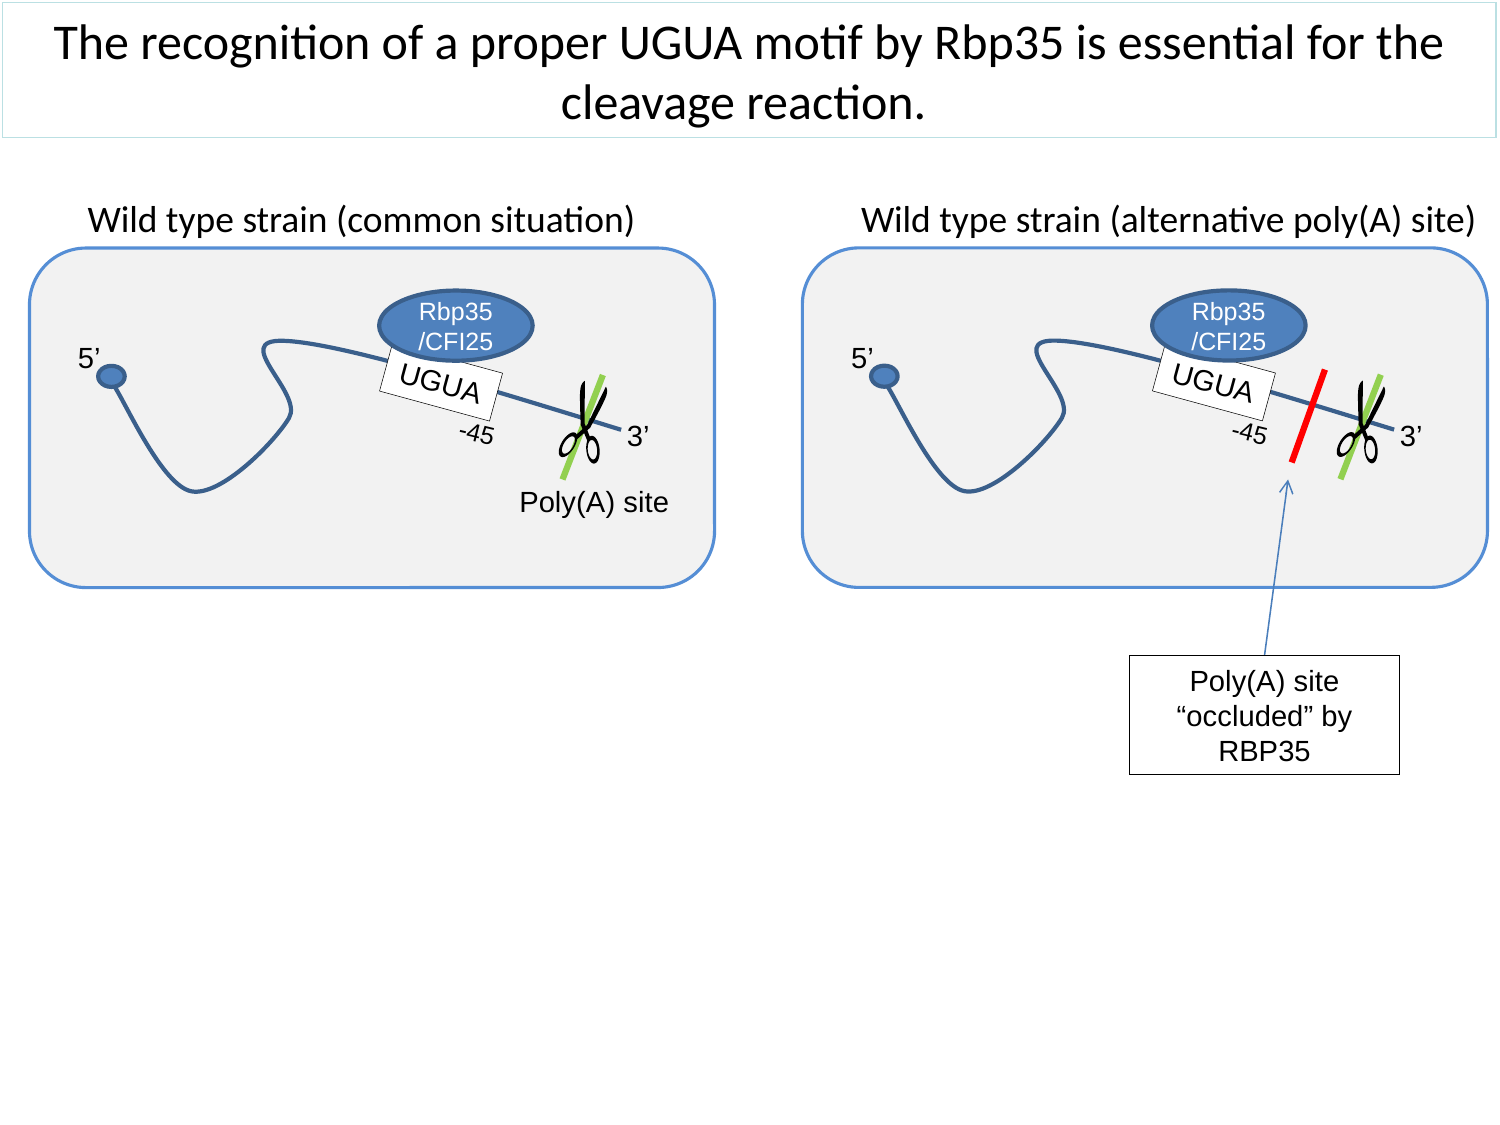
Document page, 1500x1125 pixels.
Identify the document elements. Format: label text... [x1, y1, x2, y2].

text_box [1340, 474, 1381, 480]
picture [547, 384, 621, 466]
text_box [562, 374, 604, 382]
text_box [62, 290, 685, 528]
text_box Wild type strain (common situation) [72, 187, 651, 248]
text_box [1291, 369, 1326, 463]
text_box [800, 247, 1490, 590]
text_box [835, 290, 1439, 471]
text_box [27, 245, 717, 590]
text_box Poly(A) site “occluded” by RBP35 [1129, 655, 1400, 775]
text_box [562, 474, 604, 480]
text_box Wild type strain (alternative poly(A) site) [846, 187, 1492, 248]
text_box The recognition of a proper UGUA motif by Rbp35 is essential for the cleavage reaction. [2, 2, 1496, 138]
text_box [1340, 374, 1381, 382]
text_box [1264, 479, 1289, 656]
picture [1325, 383, 1399, 466]
